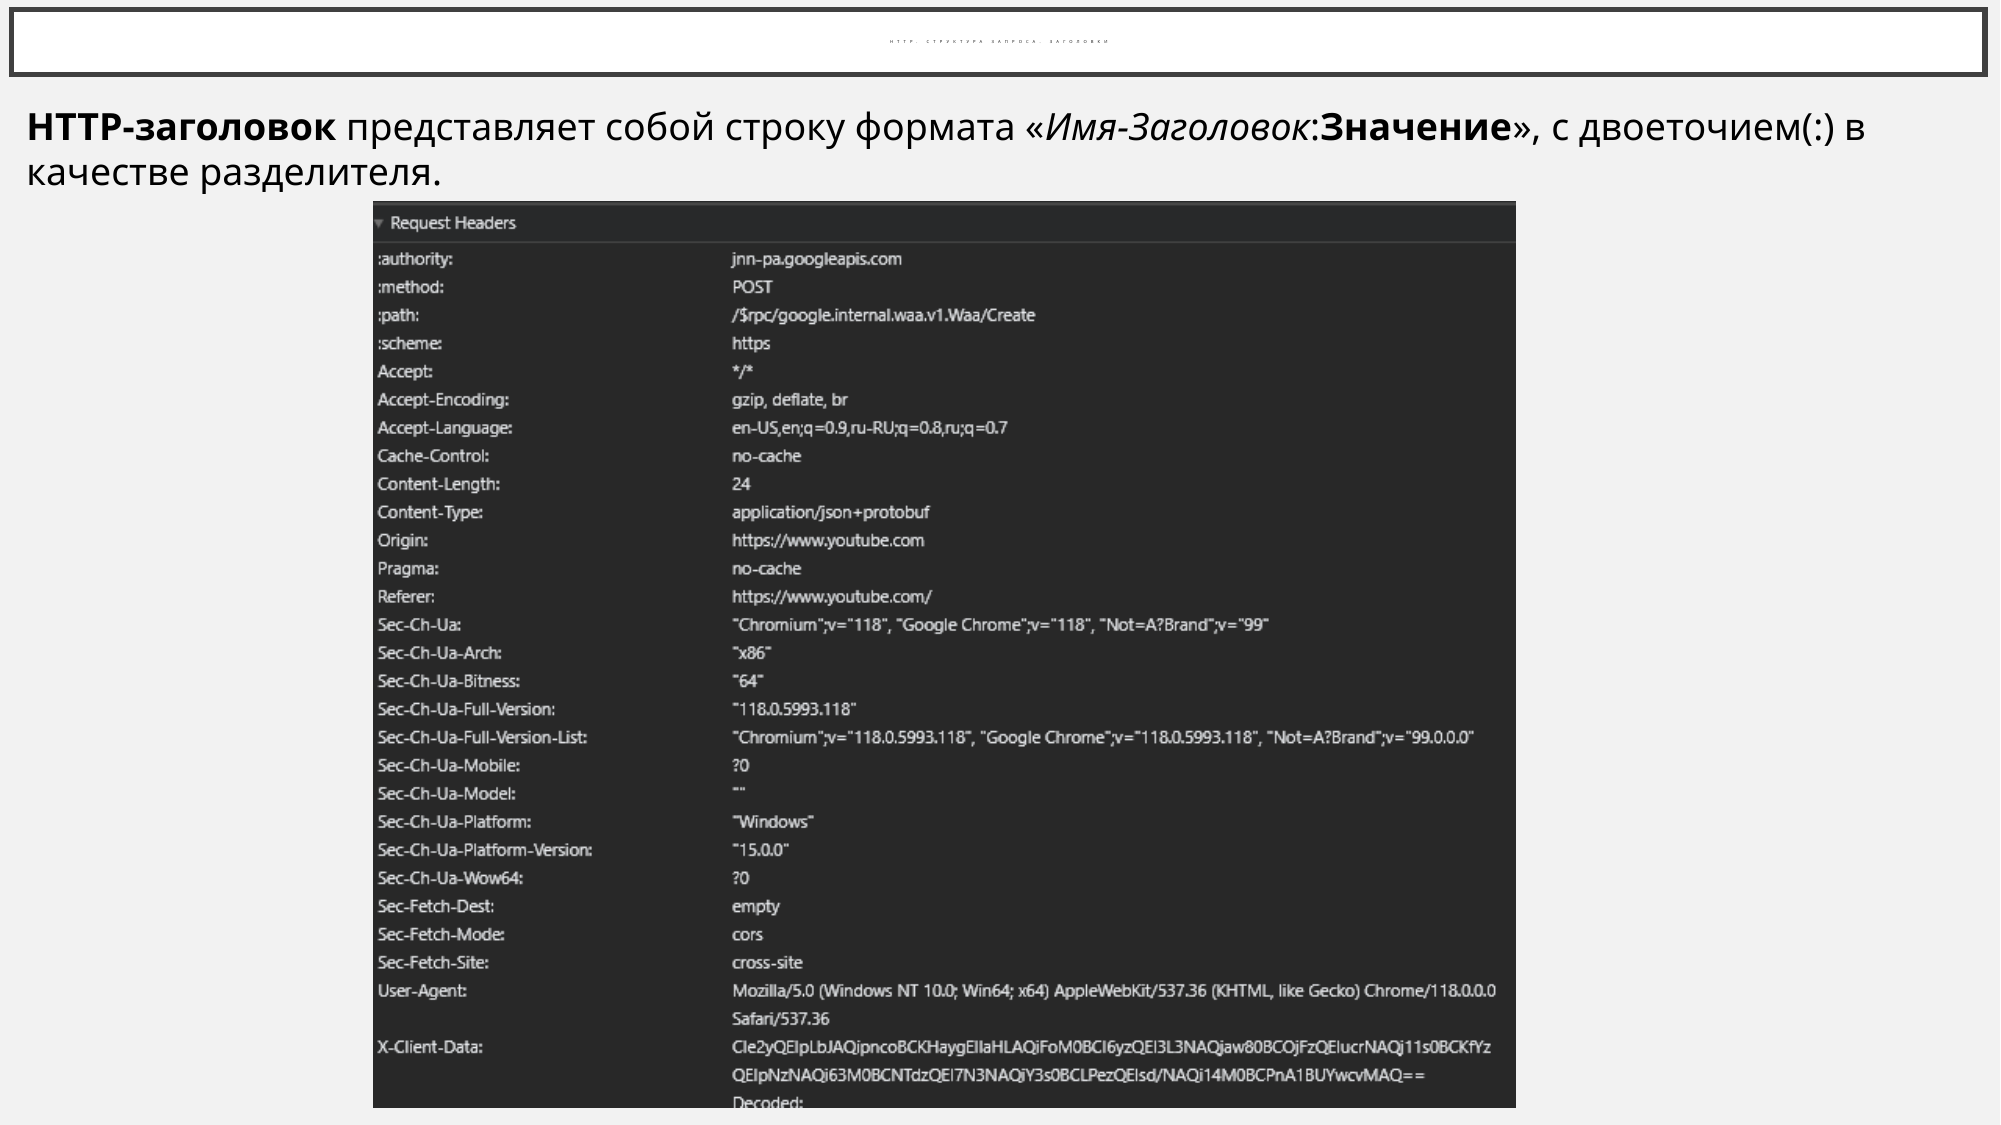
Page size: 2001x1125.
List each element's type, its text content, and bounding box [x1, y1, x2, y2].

title HTTP. Структура запроса. ЗАГОЛОВКИ [9, 7, 1988, 77]
picture [373, 201, 1516, 1109]
text_box HTTP-заголовок представляет собой строку формата «Имя-Заголовок:Значение», с двоеточием(:) в качестве разделителя. [11, 95, 1985, 201]
